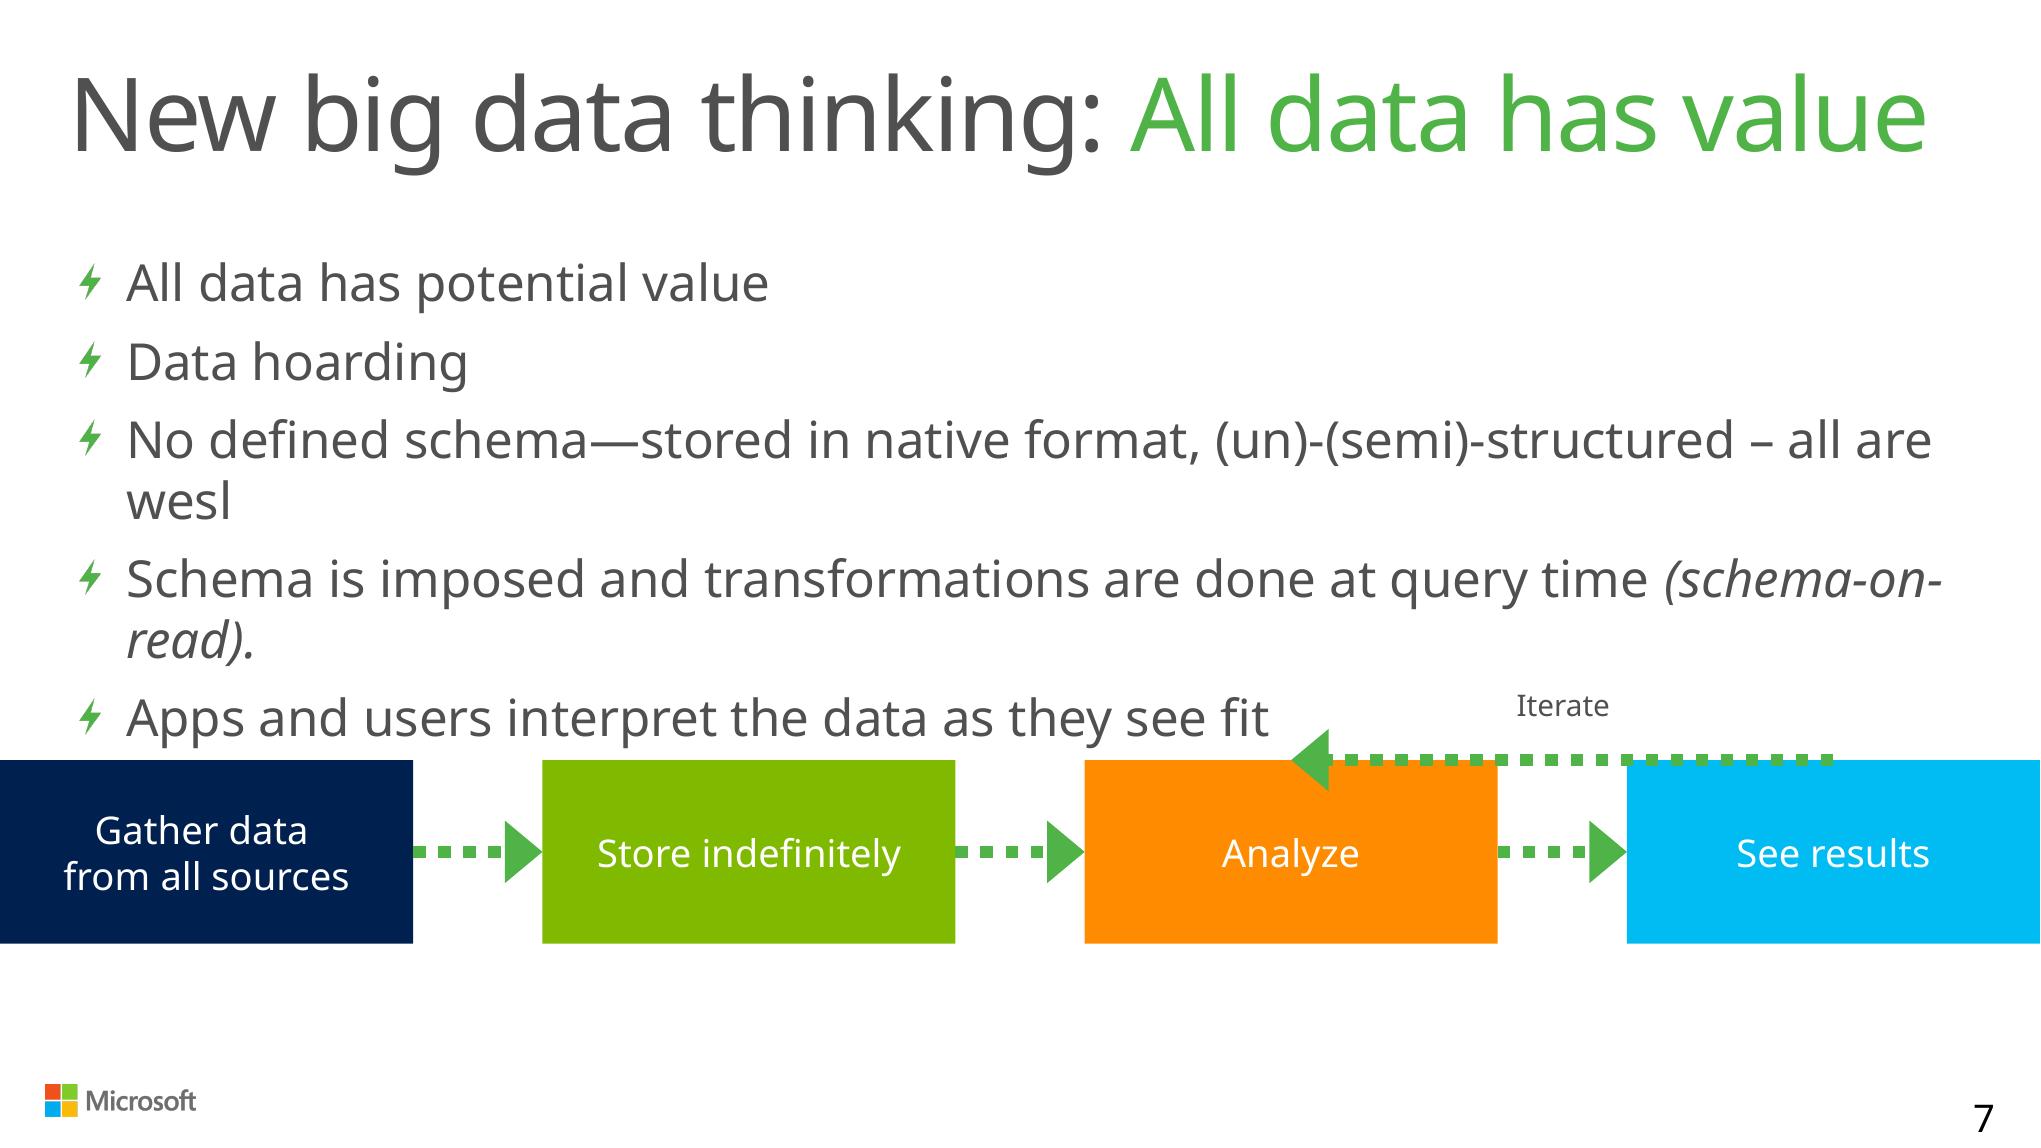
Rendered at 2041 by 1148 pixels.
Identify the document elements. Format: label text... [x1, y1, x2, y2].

title New big data thinking: All data has value [45, 47, 1995, 204]
text_box Gather data from all sources [0, 760, 414, 944]
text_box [1290, 686, 1834, 765]
slide_number 7 [1902, 1109, 1996, 1132]
picture [45, 1084, 196, 1117]
text_box All data has potential value Data hoarding No defined schema—stored in native format, (un)-(semi)-structured – all are wesl Schema is imposed and transformations are done at query time (schema-on-read). Apps and users interpret the data as they see fit [69, 250, 2007, 747]
picture [79, 698, 101, 735]
picture [79, 559, 101, 595]
text_box See results [1626, 760, 2040, 944]
text_box Analyze [1084, 760, 1498, 944]
text_box Store indefinitely [542, 760, 956, 944]
picture [79, 419, 101, 456]
picture [79, 341, 101, 378]
picture [79, 263, 101, 300]
